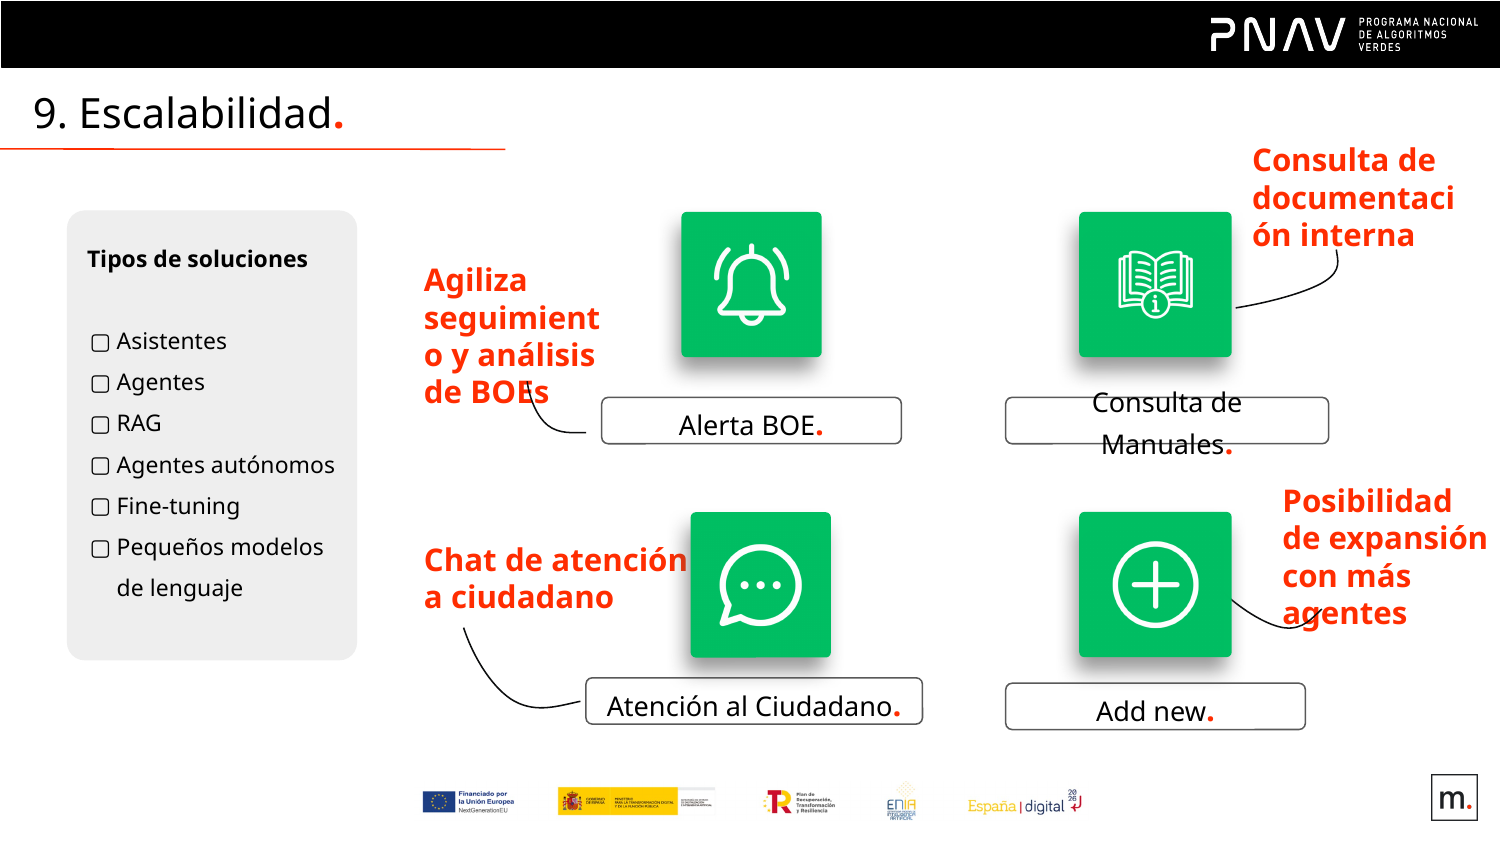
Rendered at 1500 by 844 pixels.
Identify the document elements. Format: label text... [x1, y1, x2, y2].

text_box Consulta de documentación interna [1237, 125, 1484, 238]
text_box 9. Escalabilidad. [17, 79, 1114, 137]
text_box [408, 524, 707, 723]
picture [1078, 511, 1232, 658]
picture [690, 511, 832, 658]
picture [413, 781, 1089, 822]
text_box Atención al Ciudadano. [710, 677, 923, 725]
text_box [408, 245, 596, 434]
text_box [1223, 465, 1500, 652]
text_box Consulta de Manuales. [1005, 397, 1329, 444]
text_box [601, 211, 902, 444]
picture [1431, 773, 1478, 821]
picture [1078, 211, 1232, 358]
text_box [1242, 249, 1338, 307]
text_box Add new. [1005, 683, 1306, 730]
text_box Tipos de soluciones Asistentes Agentes RAG Agentes autónomos Fine-tuning Pequeños modelos de lenguaje [66, 210, 358, 661]
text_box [1, 1, 1500, 68]
